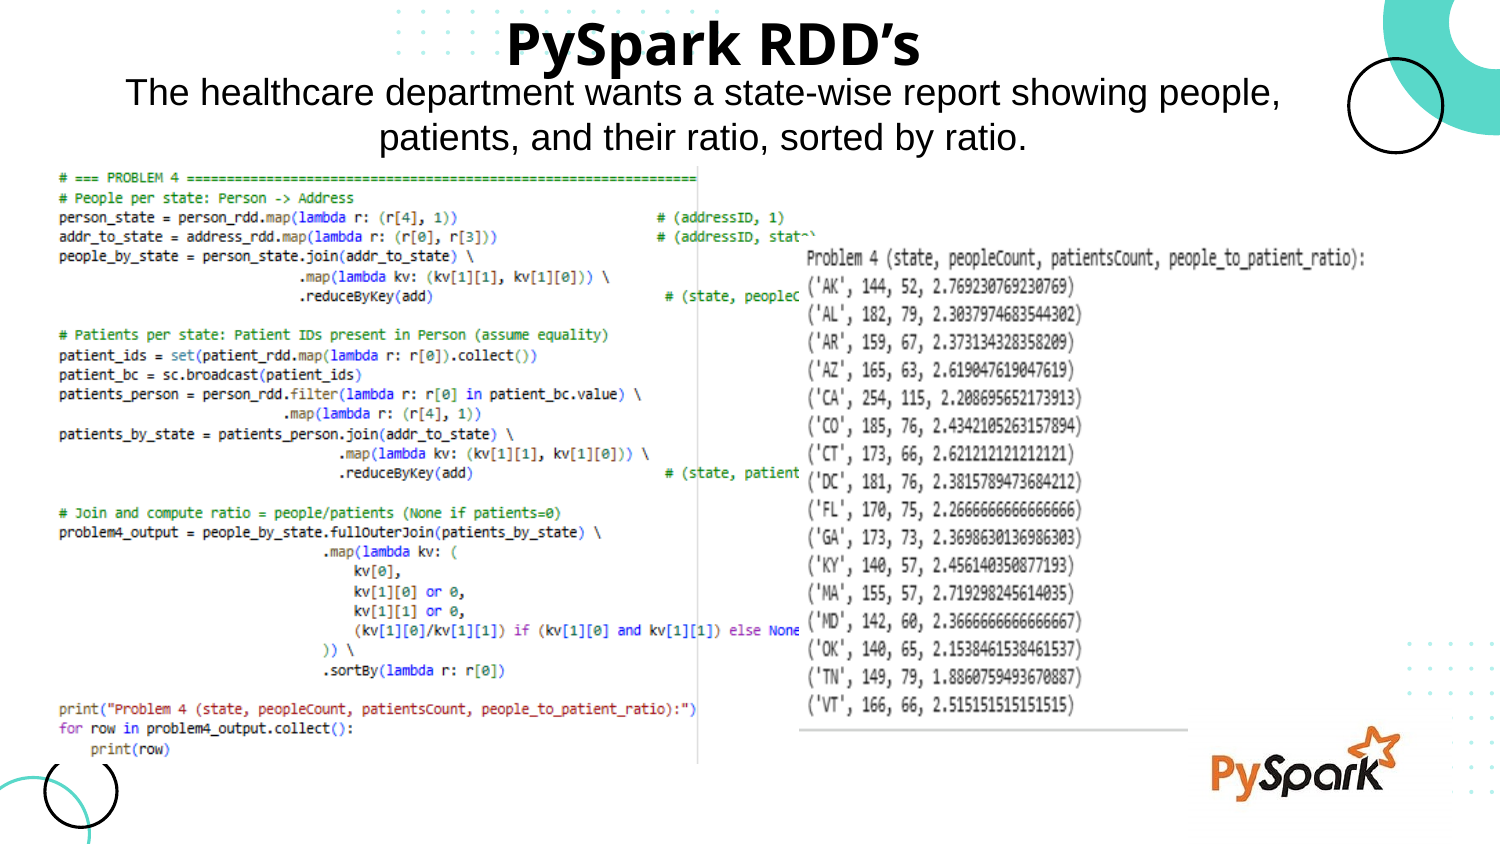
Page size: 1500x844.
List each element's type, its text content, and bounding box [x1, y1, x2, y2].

picture [48, 165, 1452, 844]
title PySpark RDD’s [80, 0, 1347, 60]
text_box The healthcare department wants a state-wise report showing people, patients, and their ratio, sorted by ratio. [38, 60, 1369, 166]
